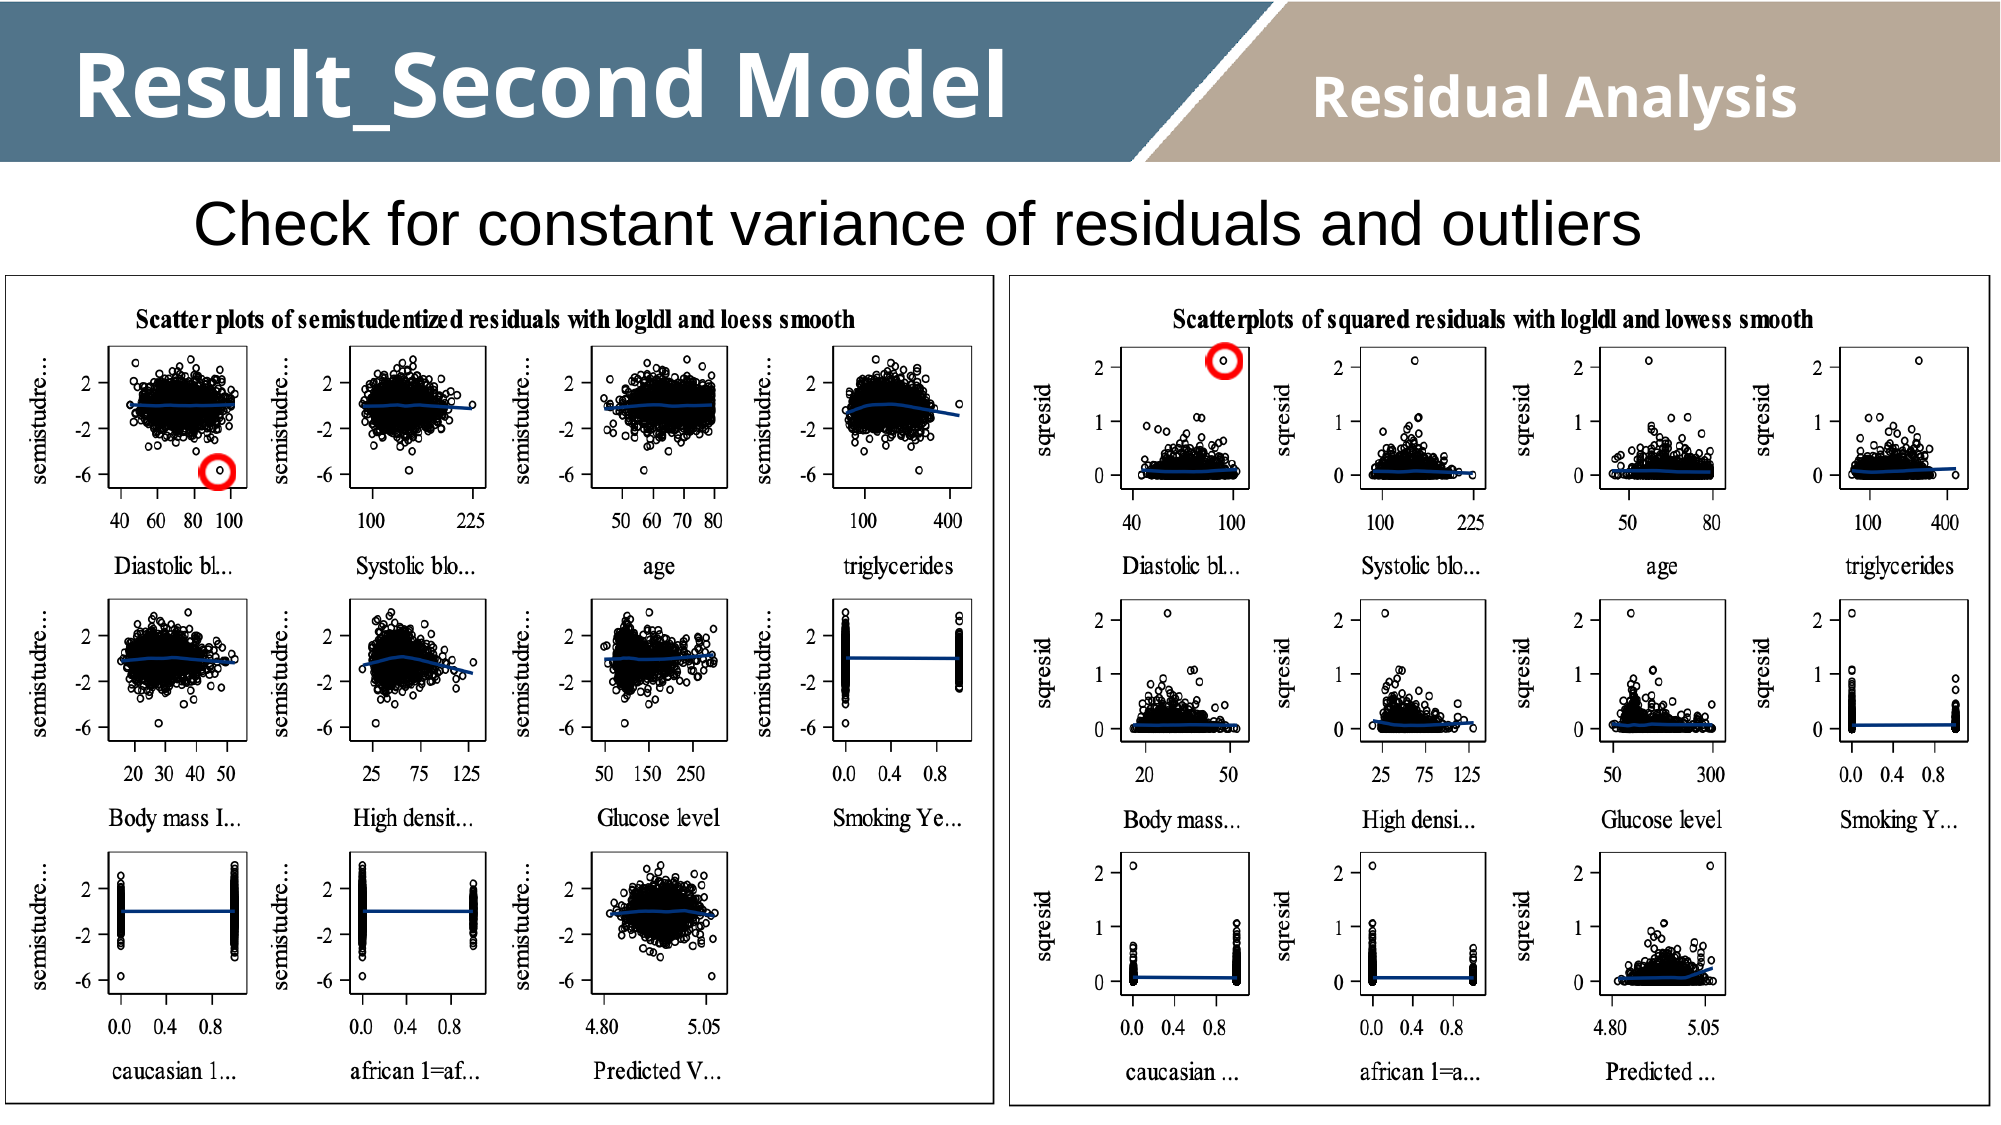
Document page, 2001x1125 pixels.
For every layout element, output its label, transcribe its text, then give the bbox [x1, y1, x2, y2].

text_box Check for constant variance of residuals and outliers [103, 175, 1713, 267]
text_box Result_Second Model Residual Analysis [57, 0, 2000, 198]
picture [0, 0, 2001, 1125]
